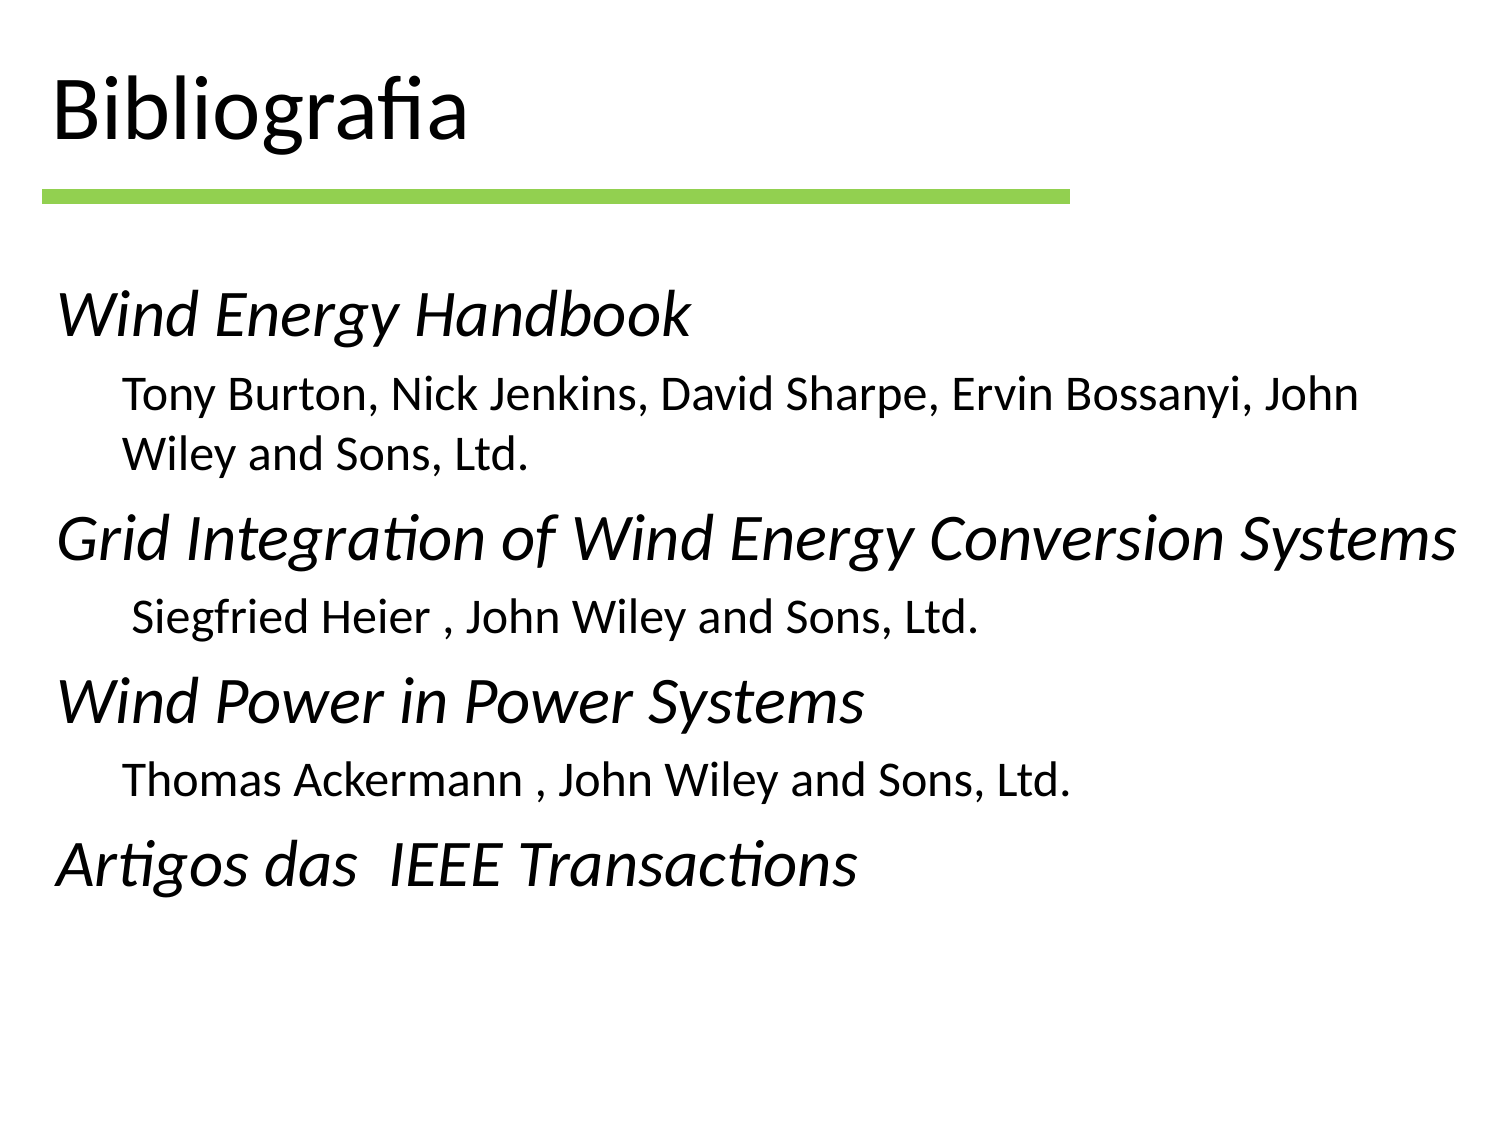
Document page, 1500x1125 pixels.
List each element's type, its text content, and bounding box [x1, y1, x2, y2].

list Wind Energy Handbook Tony Burton, Nick Jenkins, David Sharpe, Ervin Bossanyi, John Wiley and Sons, Ltd. Grid Integration of Wind Energy Conversion Systems Siegfried Heier , John Wiley and Sons, Ltd. Wind Power in Power Systems Thomas Ackermann , John Wiley and Sons, Ltd. Artigos das IEEE Transactions [41, 262, 1500, 1005]
title Bibliografia [36, 8, 1387, 197]
